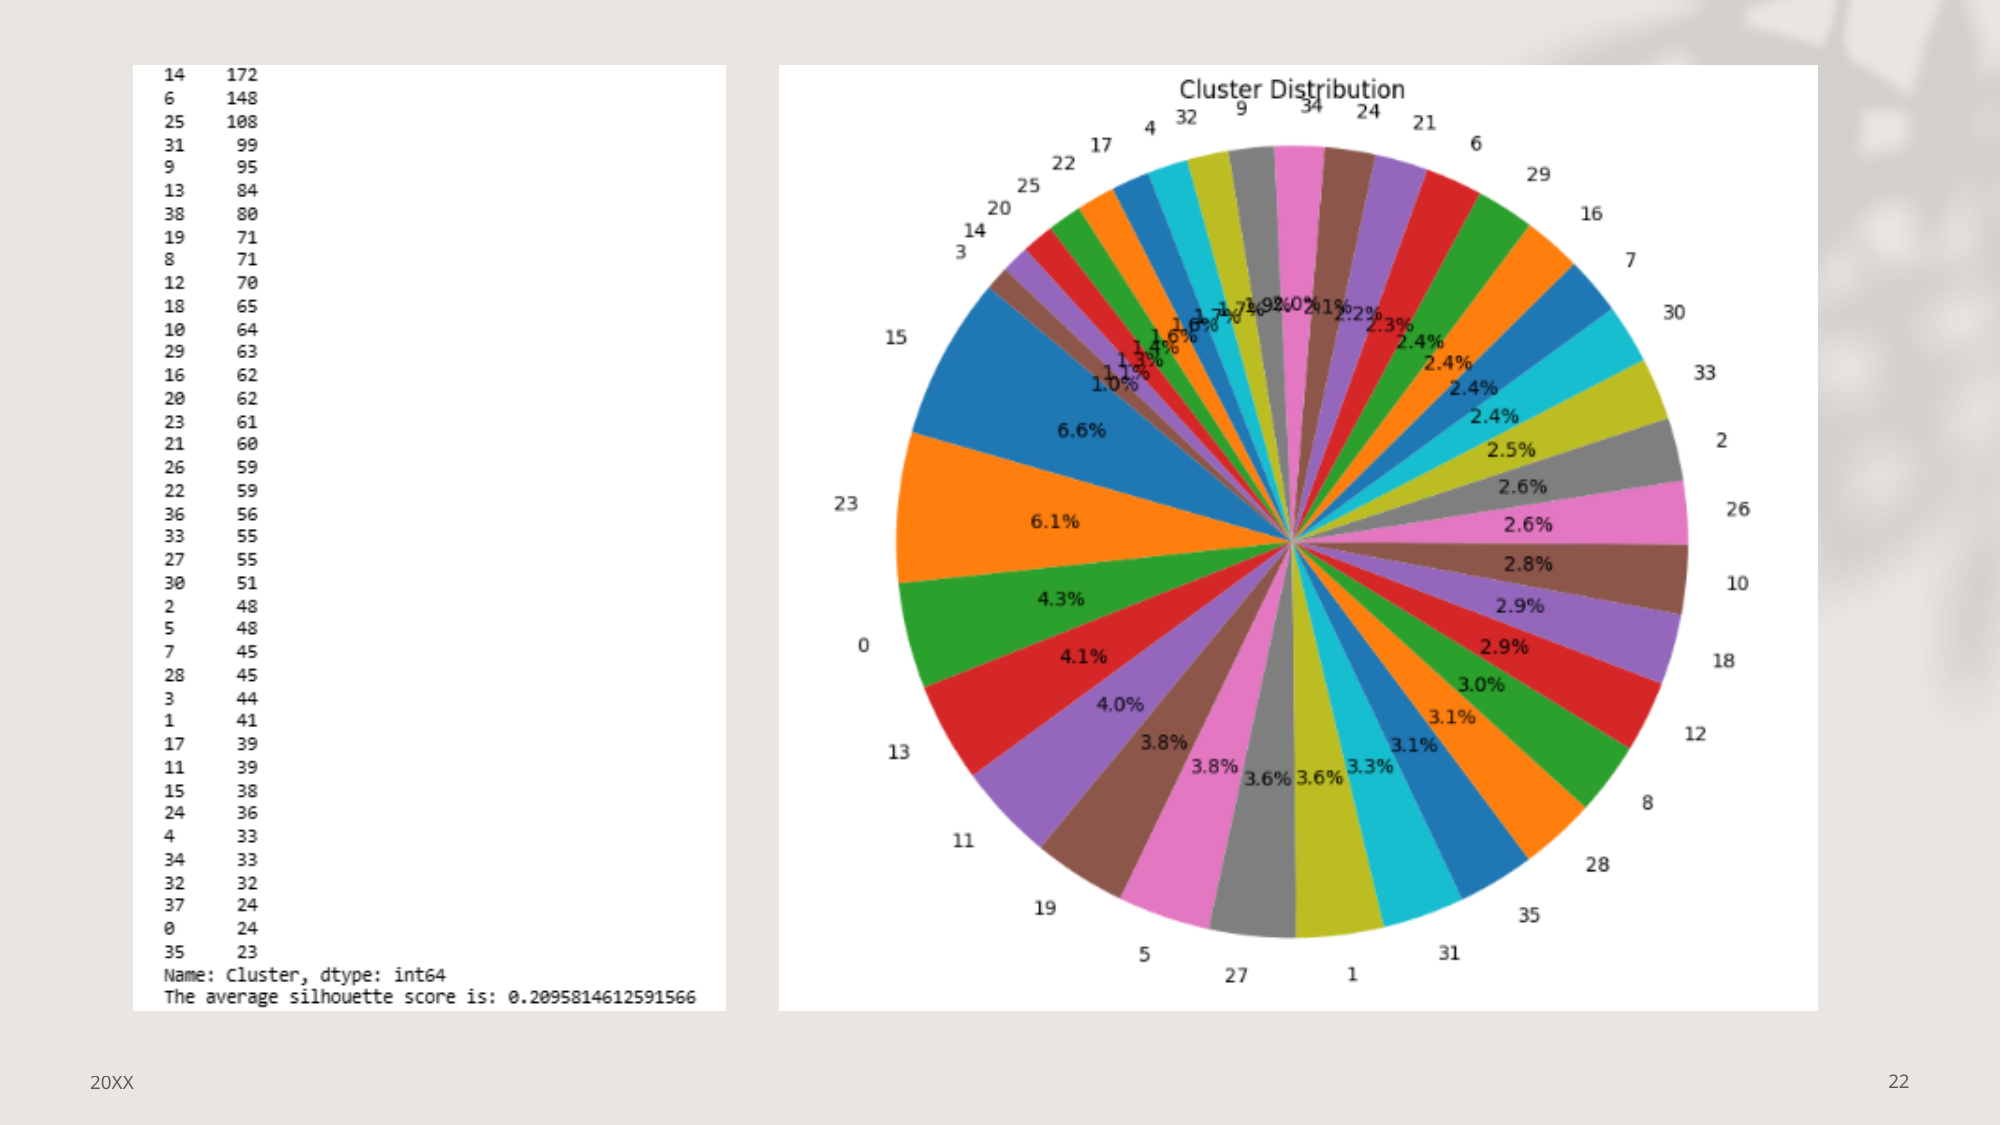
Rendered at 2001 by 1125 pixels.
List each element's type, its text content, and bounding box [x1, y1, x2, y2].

slide_number 22 [1474, 1052, 1925, 1113]
picture [133, 65, 726, 1011]
picture [779, 65, 1818, 1011]
slide_number 20XX [75, 1052, 526, 1113]
